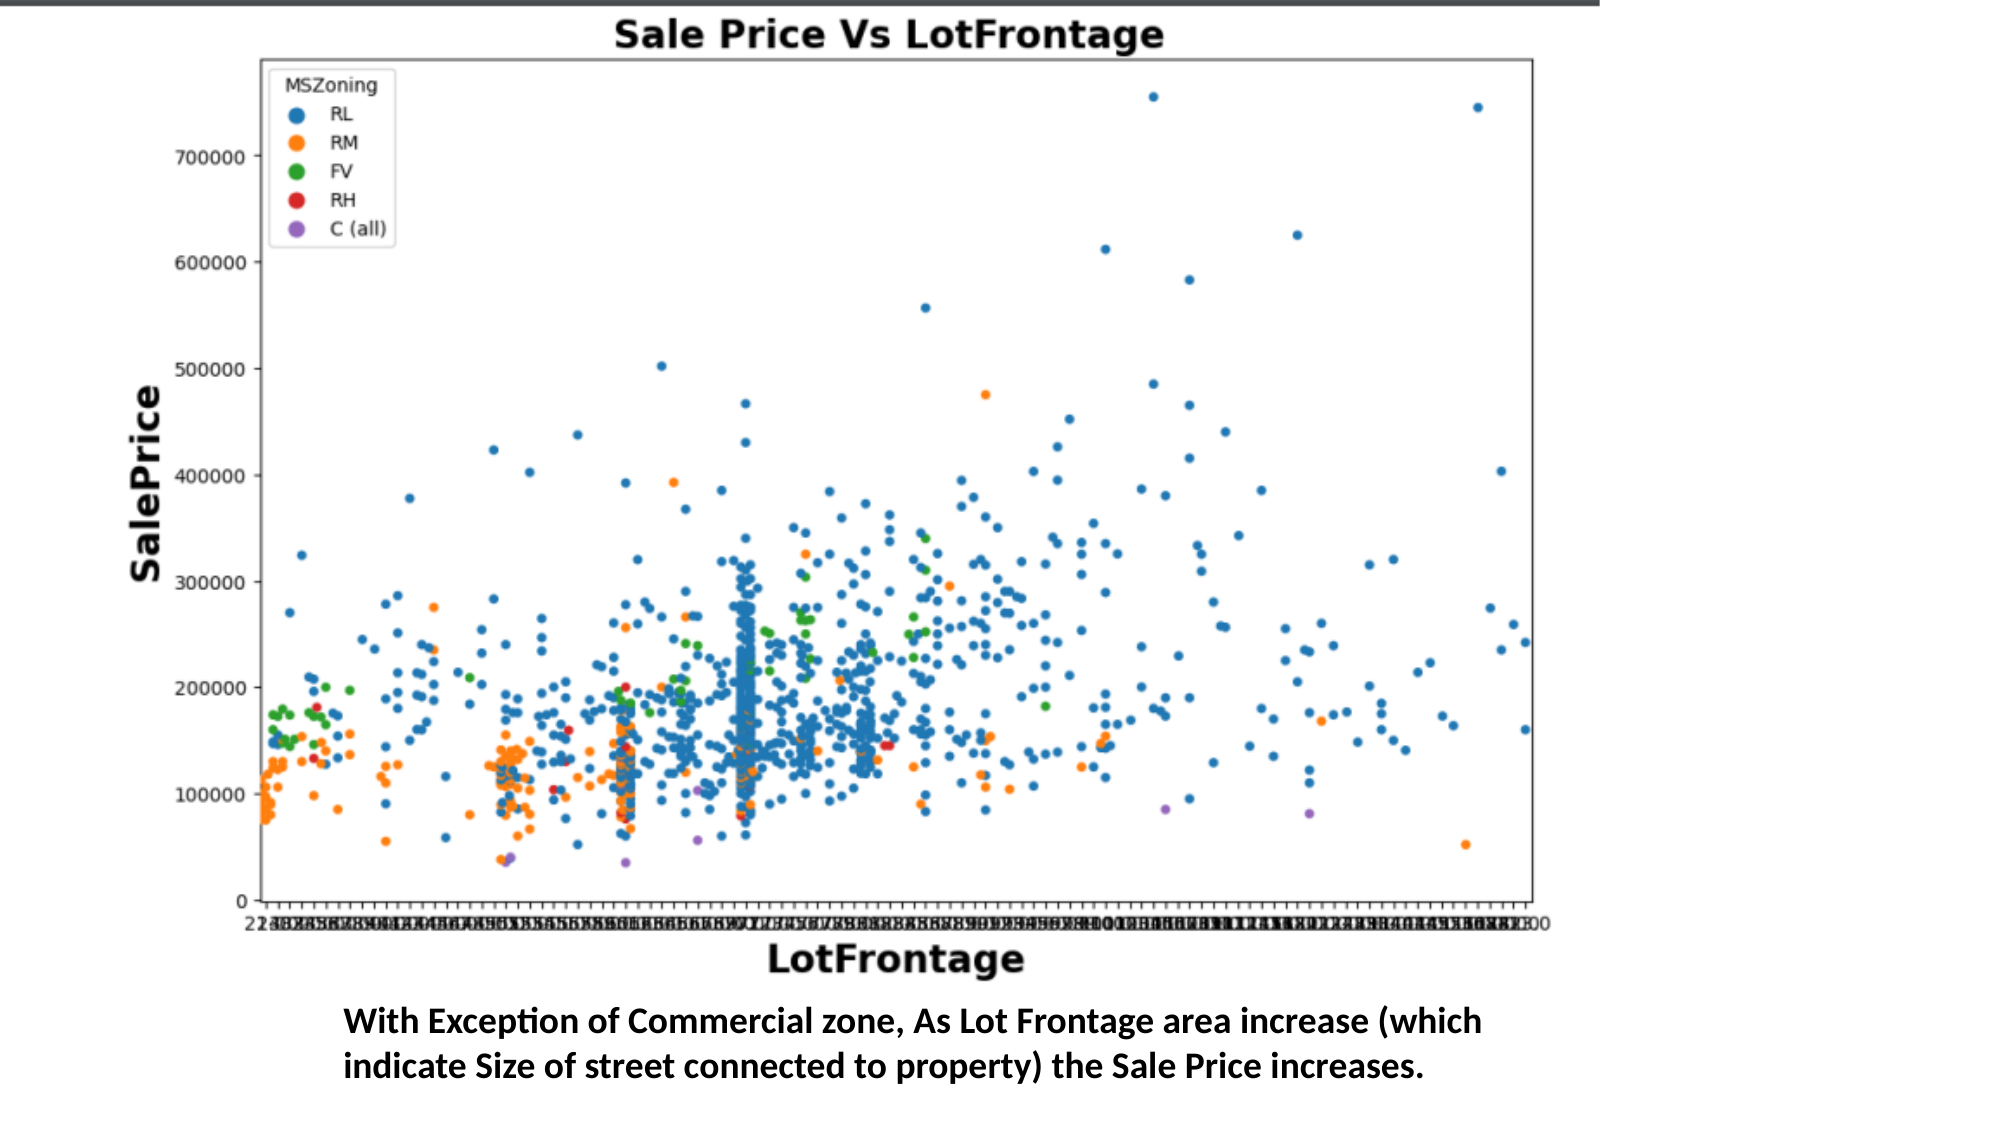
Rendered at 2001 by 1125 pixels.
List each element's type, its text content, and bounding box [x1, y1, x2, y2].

picture [0, 0, 1600, 1030]
text_box With Exception of Commercial zone, As Lot Frontage area increase (which indicate Size of street connected to property) the Sale Price increases. [328, 1030, 1578, 1094]
